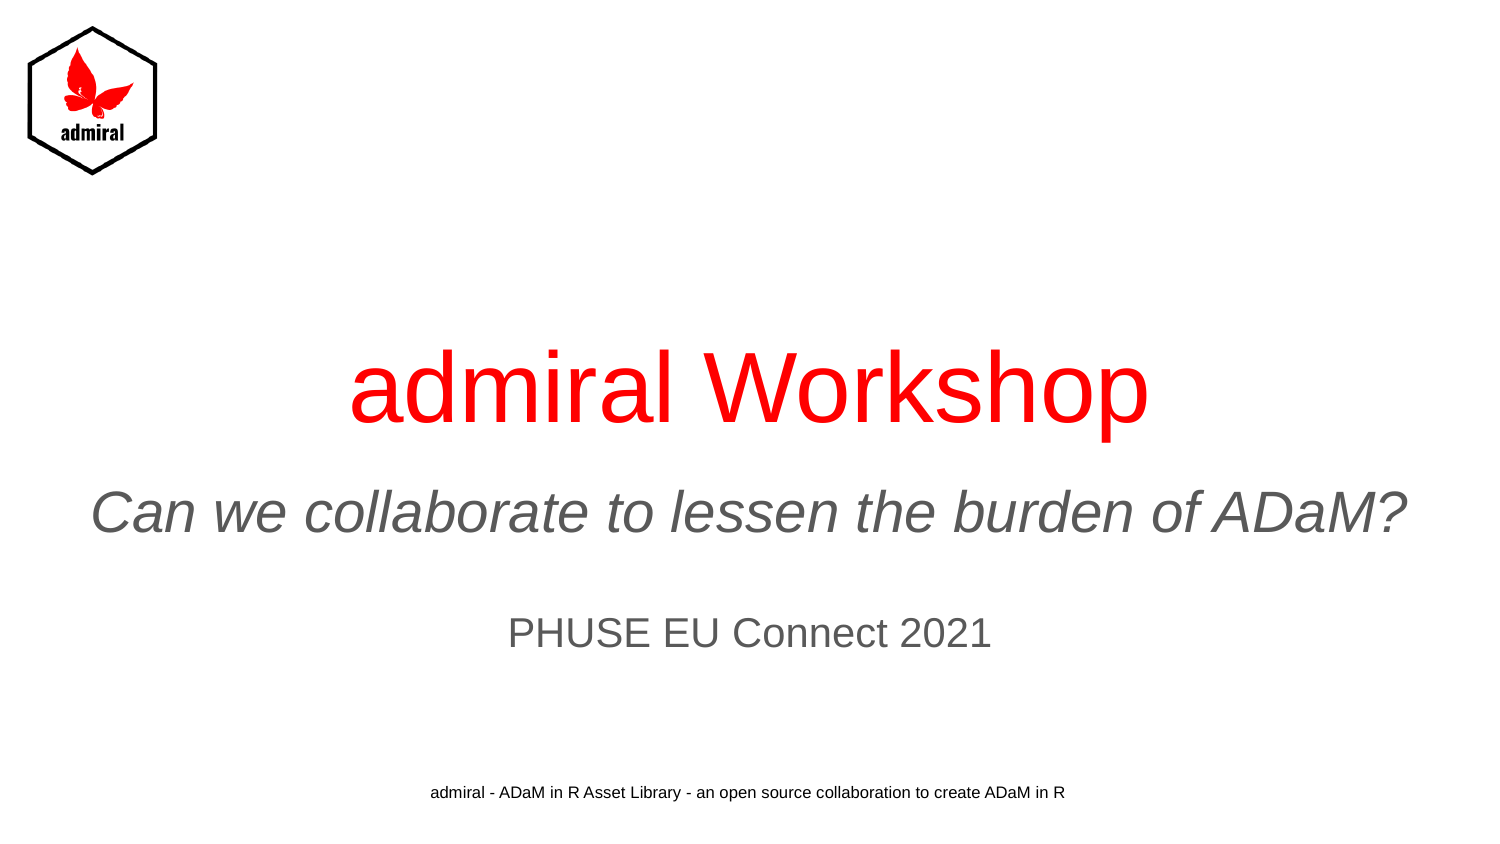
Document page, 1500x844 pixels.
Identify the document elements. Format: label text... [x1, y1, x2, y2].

picture [27, 25, 158, 177]
title admiral Workshop [51, 122, 1449, 459]
subtitle Can we collaborate to lessen the burden of ADaM? PHUSE EU Connect 2021 [51, 464, 1449, 698]
